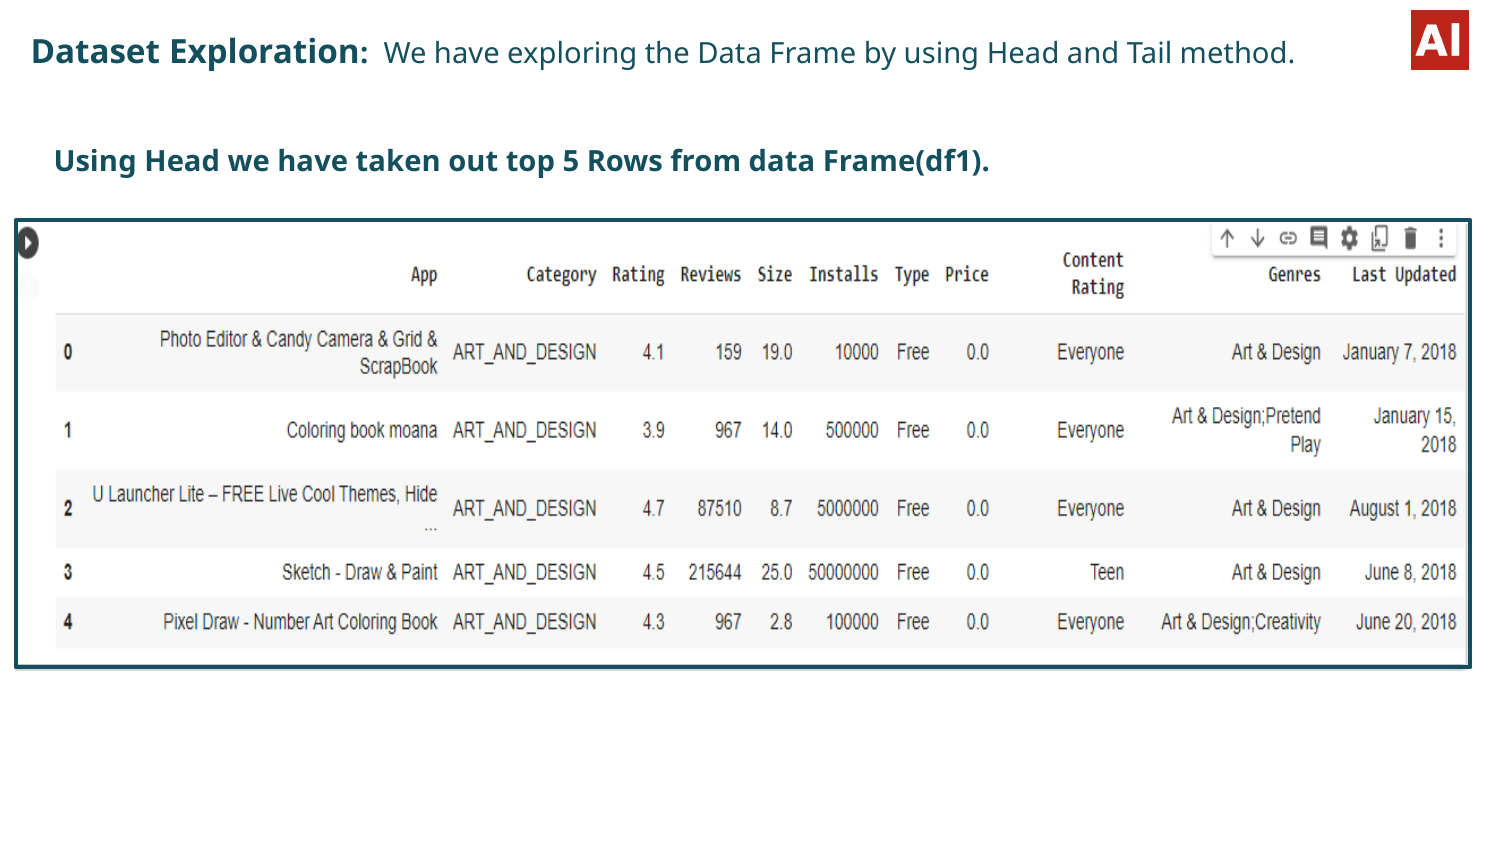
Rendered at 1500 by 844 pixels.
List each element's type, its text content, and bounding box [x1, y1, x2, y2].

list Using Head we have taken out top 5 Rows from data Frame(df1). [15, 87, 1488, 844]
picture [15, 224, 1469, 671]
title Dataset Exploration: We have exploring the Data Frame by using Head and Tail method. [15, 15, 1360, 87]
text_box [14, 218, 1472, 228]
picture [1411, 10, 1469, 70]
